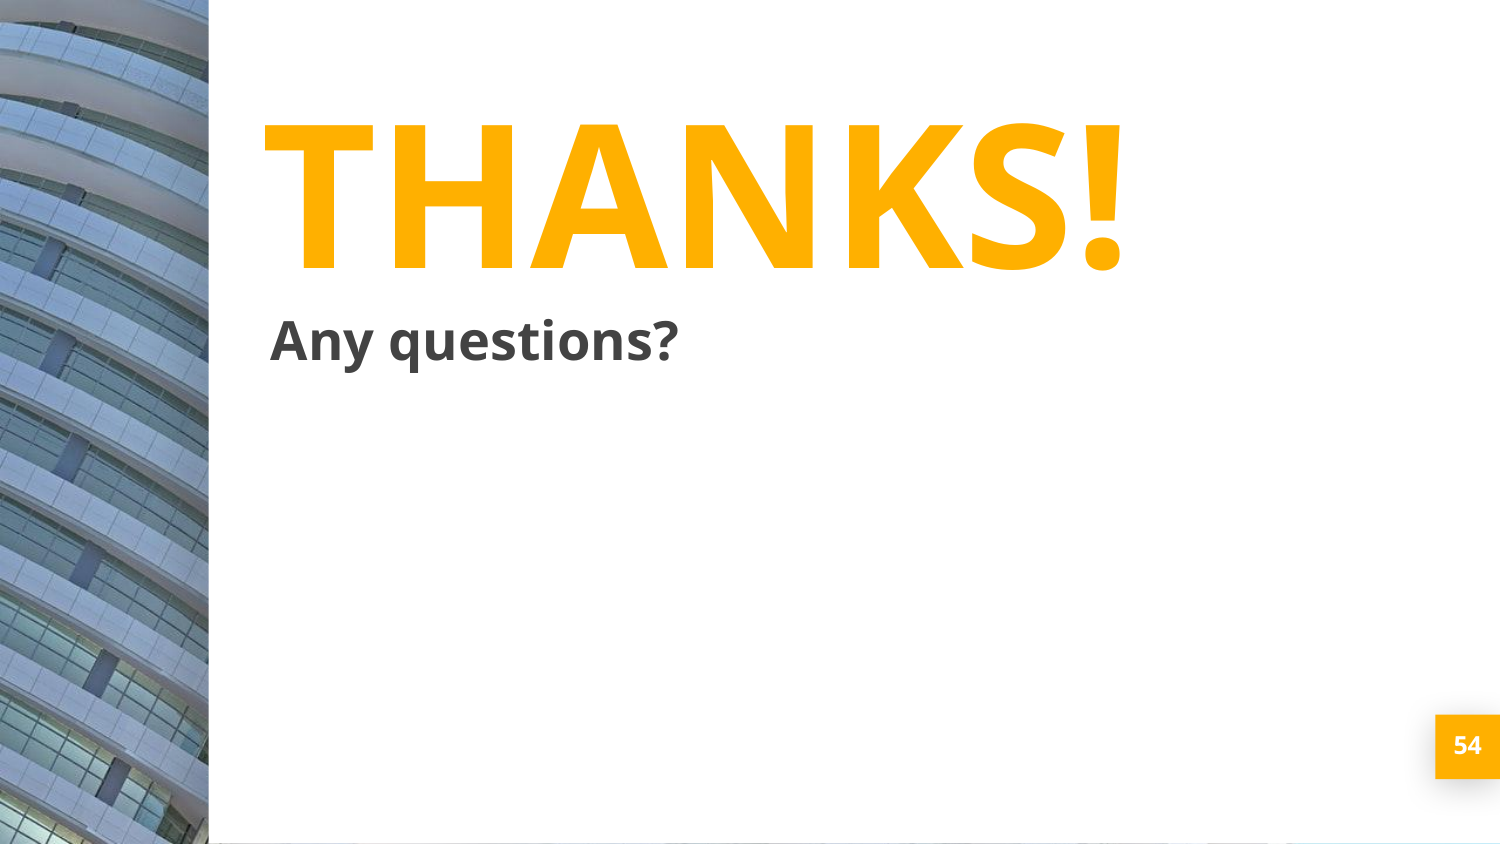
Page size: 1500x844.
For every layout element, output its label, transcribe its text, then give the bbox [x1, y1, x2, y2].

subtitle Any questions? [255, 291, 1436, 616]
picture [0, 0, 208, 844]
title THANKS! [246, 93, 1436, 284]
slide_number ‹#› [1435, 714, 1500, 780]
